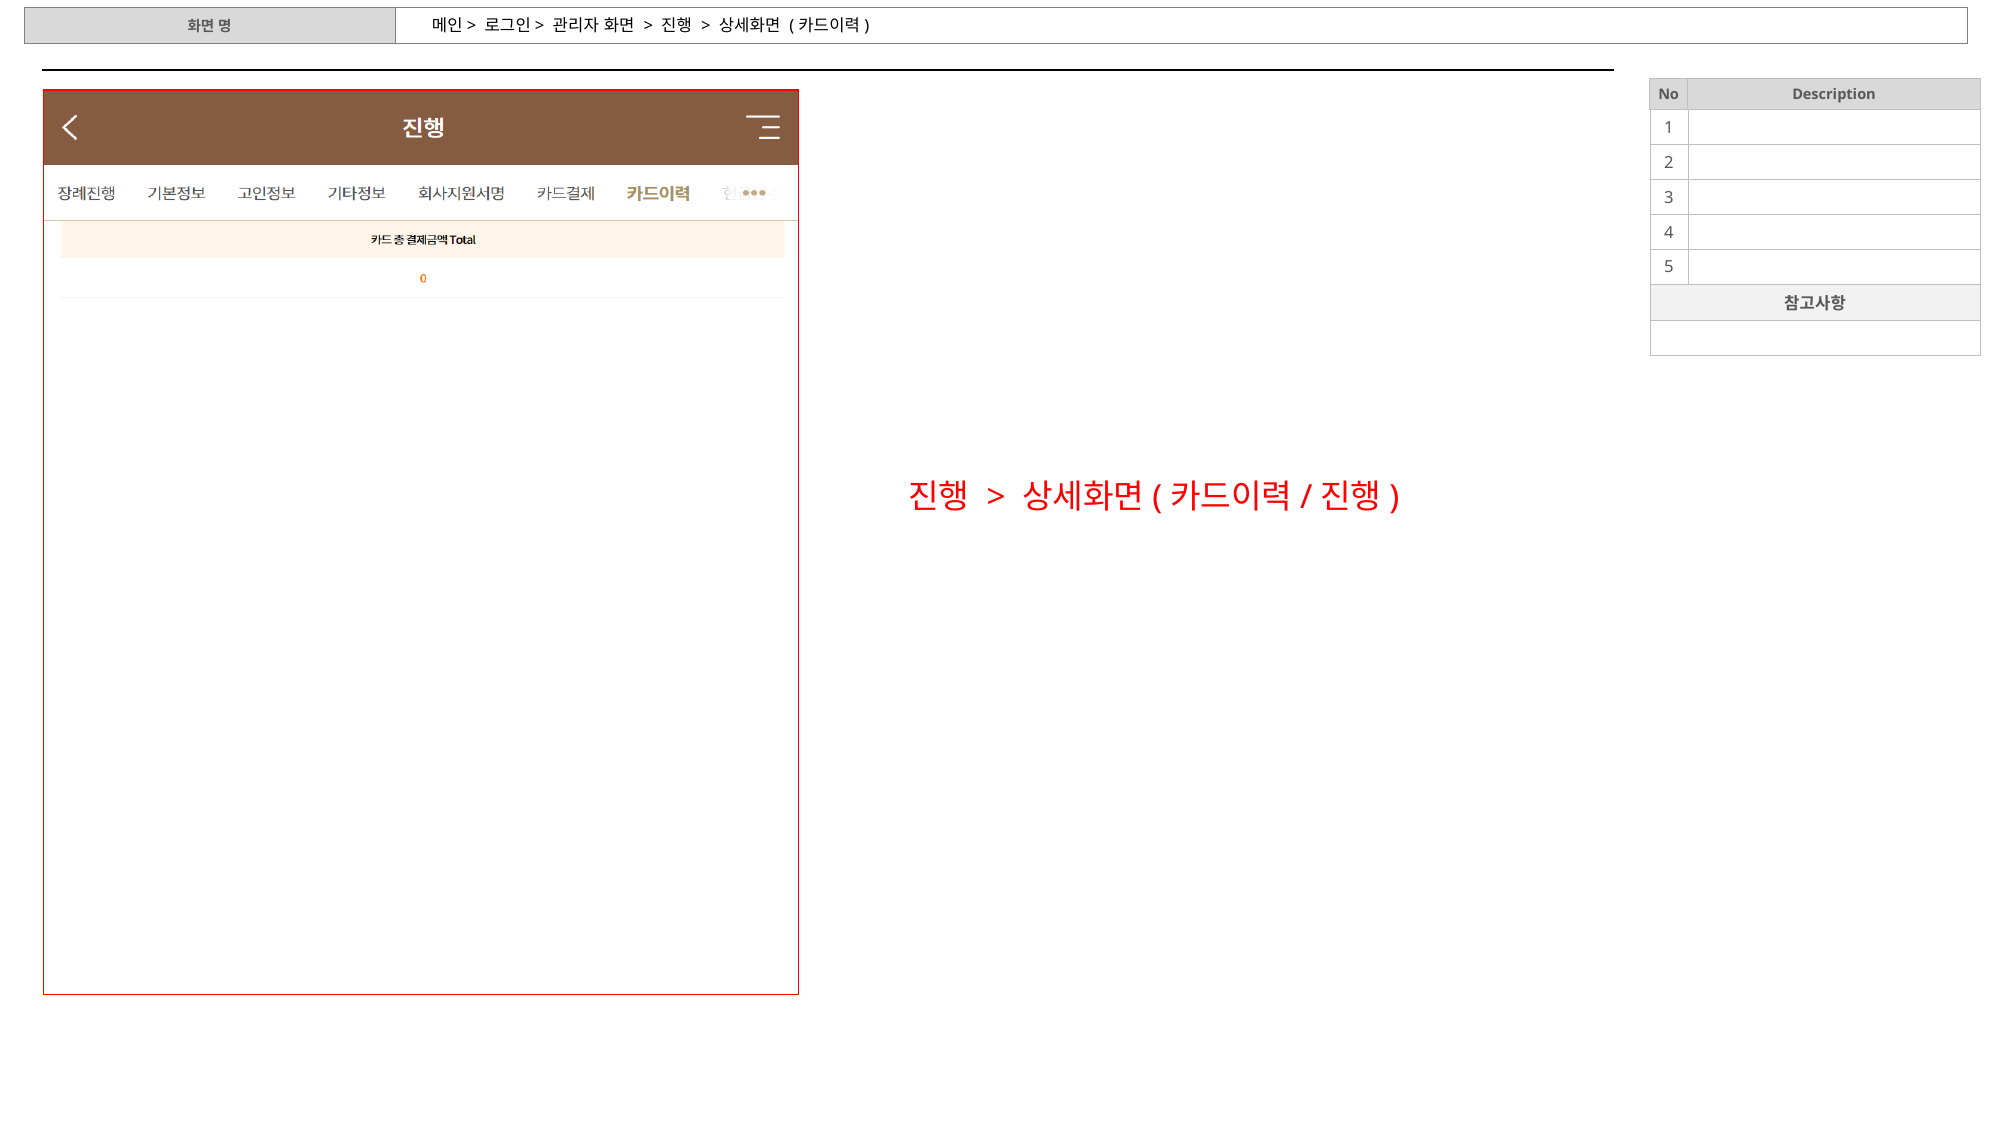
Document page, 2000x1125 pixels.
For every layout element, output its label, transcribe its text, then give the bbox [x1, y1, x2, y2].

picture [42, 89, 800, 995]
table_cell 3 [1651, 180, 1688, 214]
table_cell [1689, 215, 1980, 249]
table_cell 2 [1651, 145, 1688, 179]
table_cell [1689, 180, 1980, 214]
table_header [1689, 110, 1980, 144]
table_cell 4 [1651, 215, 1688, 249]
table_cell [1689, 145, 1980, 179]
table_cell [1689, 250, 1980, 284]
table_cell 참고사항 [1651, 285, 1980, 320]
text_box 진행 > 상세화면(카드이력/진행) [893, 467, 1598, 523]
text_box 메인> 로그인> 관리자 화면 > 진행 > 상세화면 (카드이력) [417, 7, 885, 42]
table_header 1 [1651, 110, 1688, 144]
table_cell 5 [1651, 250, 1688, 284]
table_cell [1651, 321, 1980, 355]
